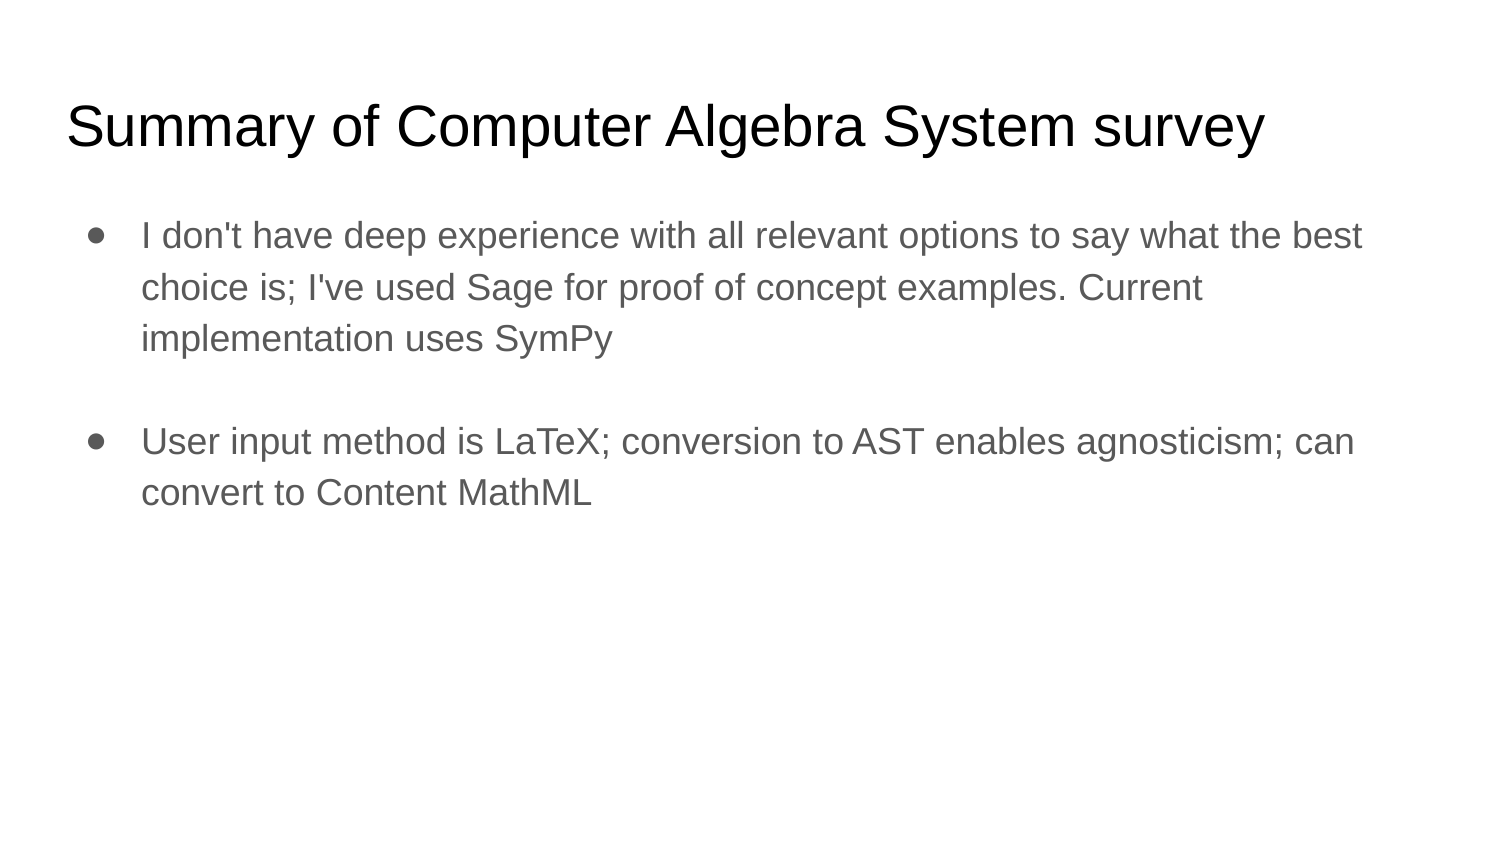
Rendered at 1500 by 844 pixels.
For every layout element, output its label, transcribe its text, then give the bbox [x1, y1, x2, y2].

title Summary of Computer Algebra System survey [51, 72, 1449, 167]
list I don't have deep experience with all relevant options to say what the best choice is; I've used Sage for proof of concept examples. Current implementation uses SymPy User input method is LaTeX; conversion to AST enables agnosticism; can convert to Content MathML [51, 189, 1449, 750]
